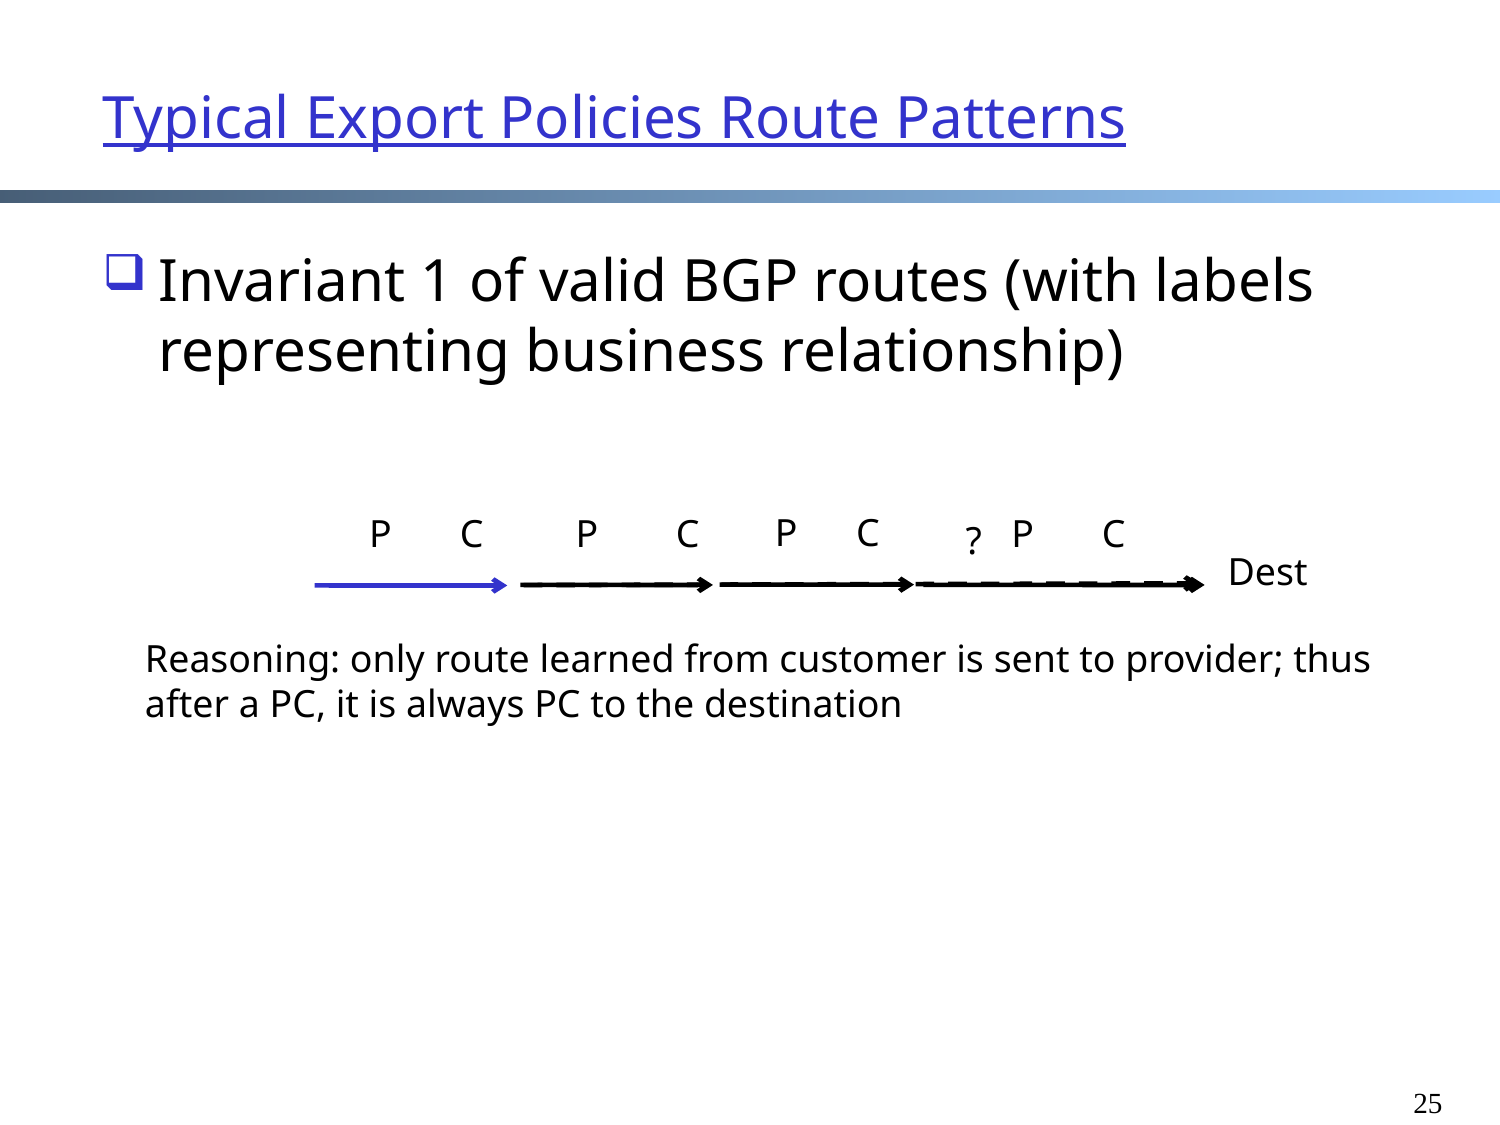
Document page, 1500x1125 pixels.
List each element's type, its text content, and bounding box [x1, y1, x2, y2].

text_box Reasoning: only route learned from customer is sent to provider; thus after a PC, it is always PC to the destination [130, 628, 1398, 733]
slide_number 25 [1387, 1076, 1459, 1125]
text_box Dest [1212, 540, 1323, 601]
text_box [314, 502, 508, 586]
title Typical Export Policies Route Patterns [87, 21, 1456, 209]
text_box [923, 501, 1205, 586]
list Invariant 1 of valid BGP routes (with labels representing business relationship) [87, 235, 1409, 1060]
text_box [520, 501, 720, 586]
text_box 0.0.0.0/0 - - 223.1.4.1 [915, 509, 922, 586]
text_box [721, 501, 915, 585]
